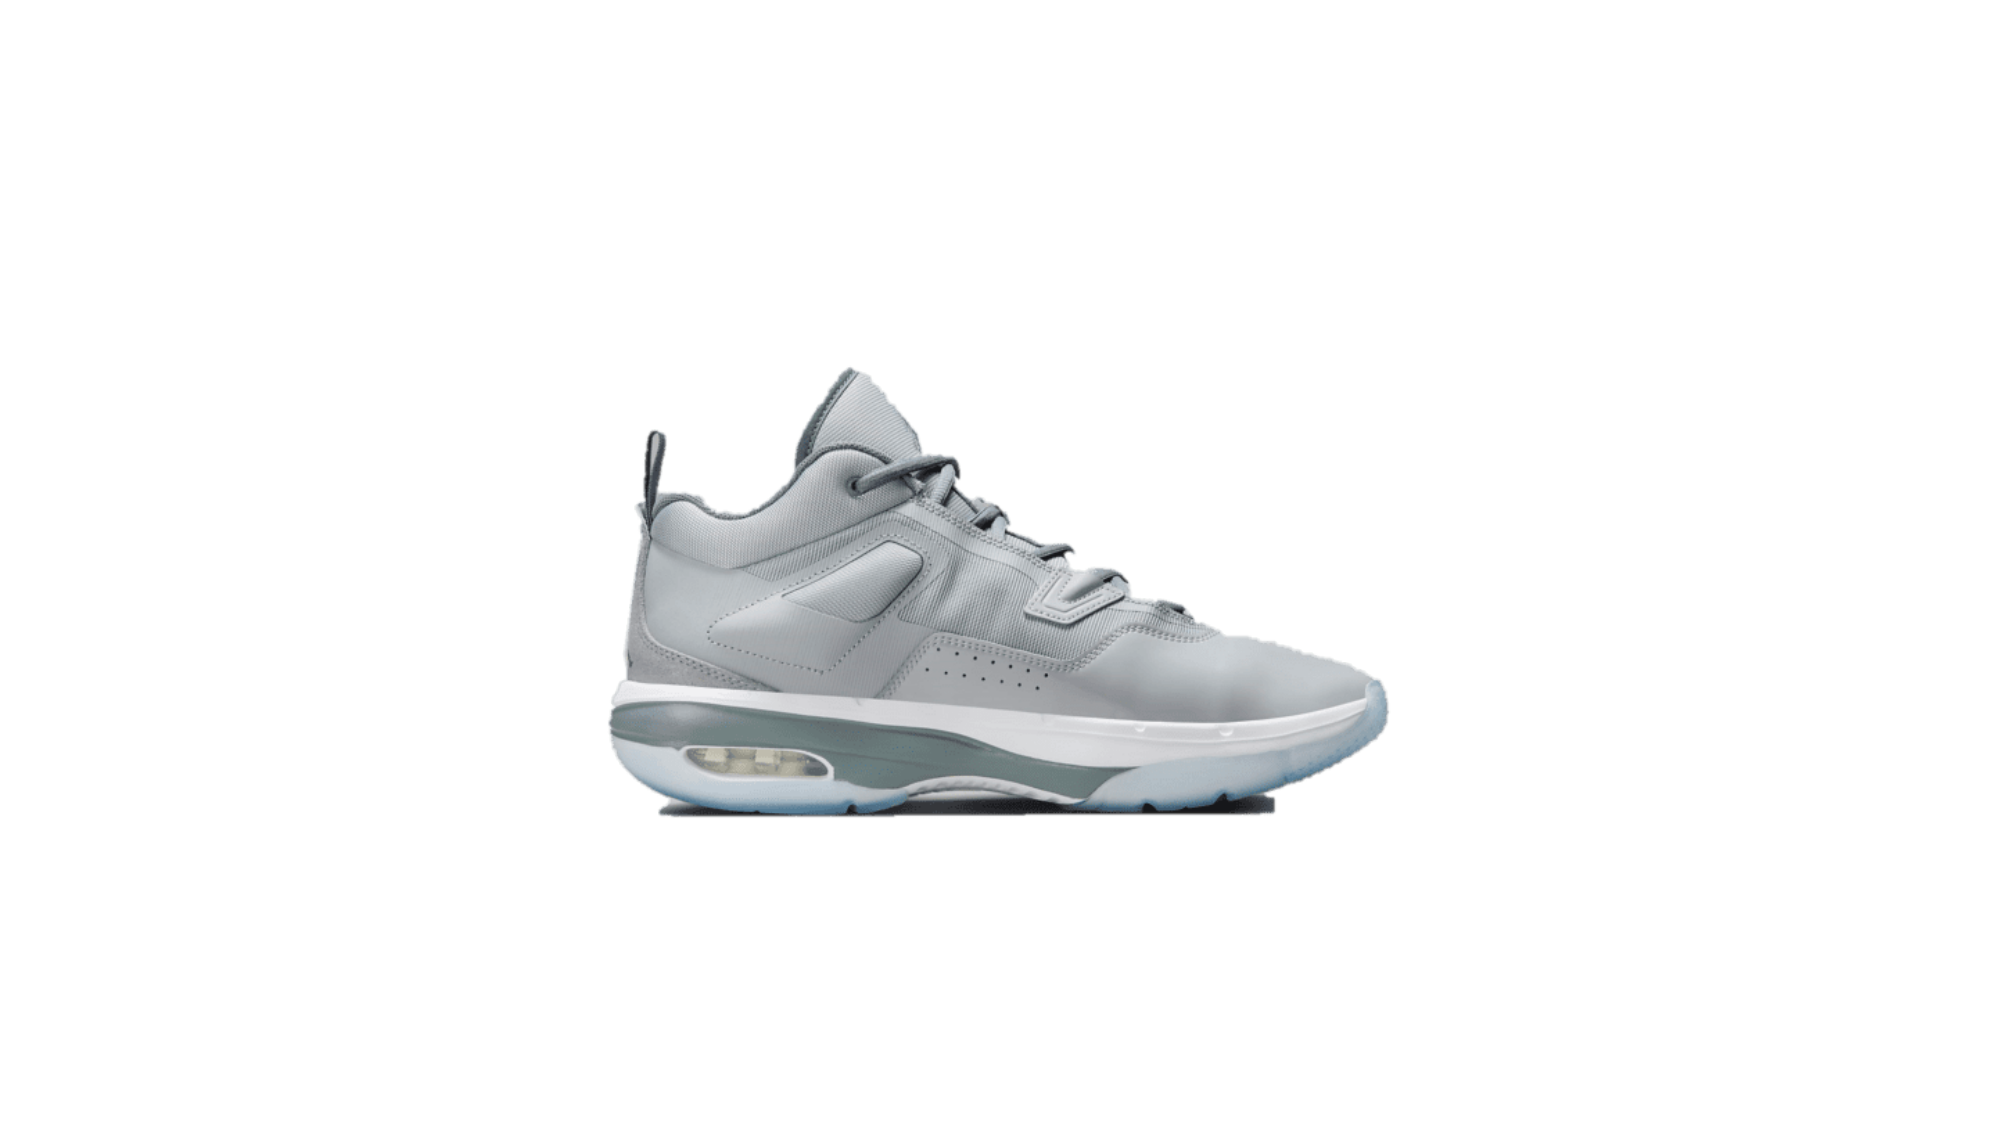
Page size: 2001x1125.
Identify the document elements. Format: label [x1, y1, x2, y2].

picture [549, 0, 1450, 1125]
